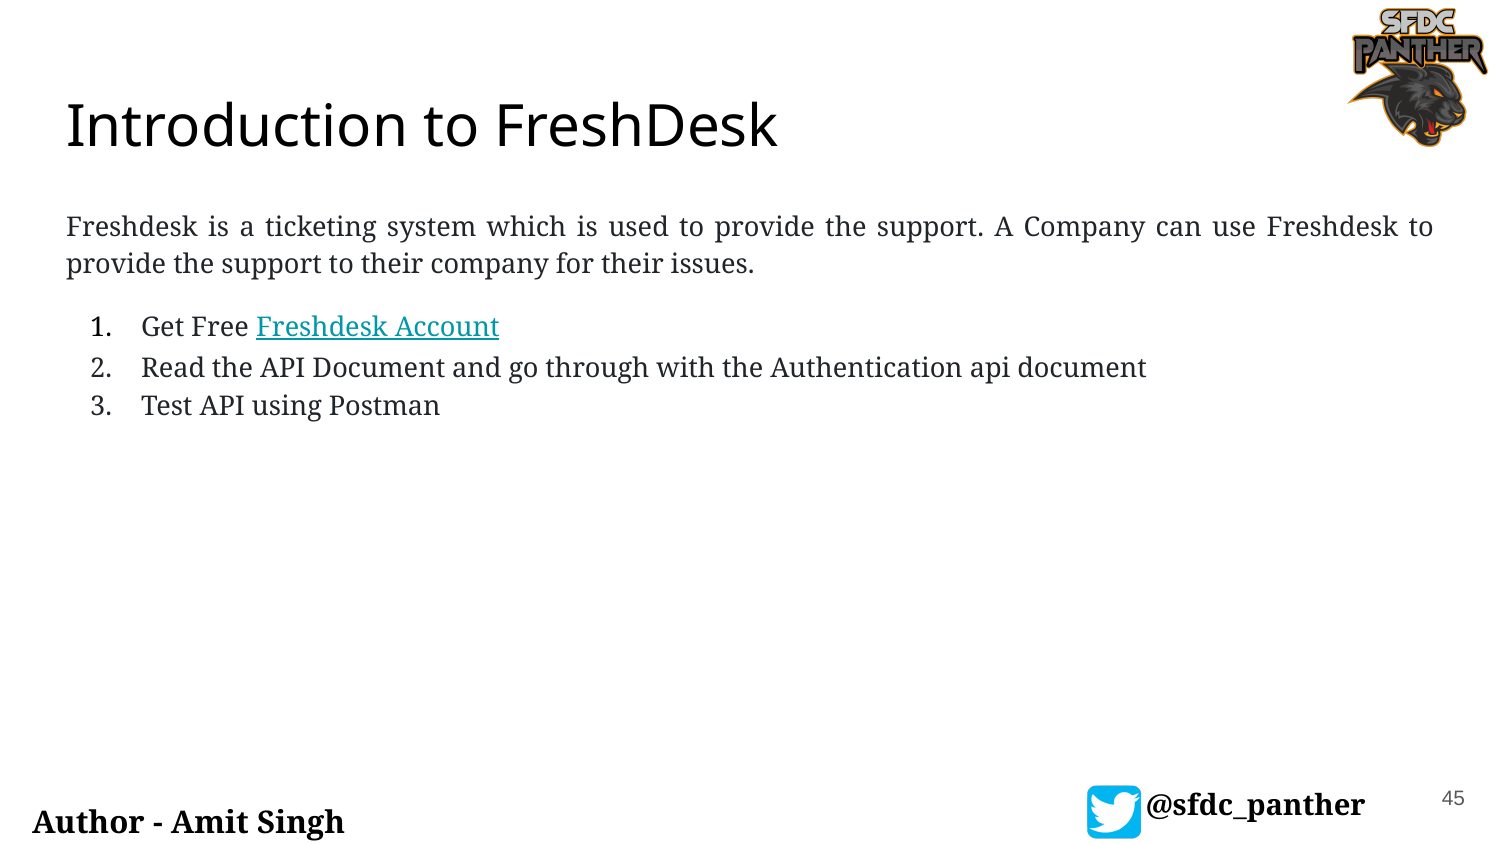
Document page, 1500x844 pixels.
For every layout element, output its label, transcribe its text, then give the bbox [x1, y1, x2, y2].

list Freshdesk is a ticketing system which is used to provide the support. A Company can use Freshdesk to provide the support to their company for their issues. Get Free Freshdesk Account Read the API Document and go through with the Authentication api document Test API using Postman [51, 189, 1449, 750]
slide_number 45 [1389, 764, 1480, 830]
picture [1085, 784, 1144, 842]
title Introduction to FreshDesk [51, 72, 1449, 167]
picture [1347, 8, 1488, 147]
